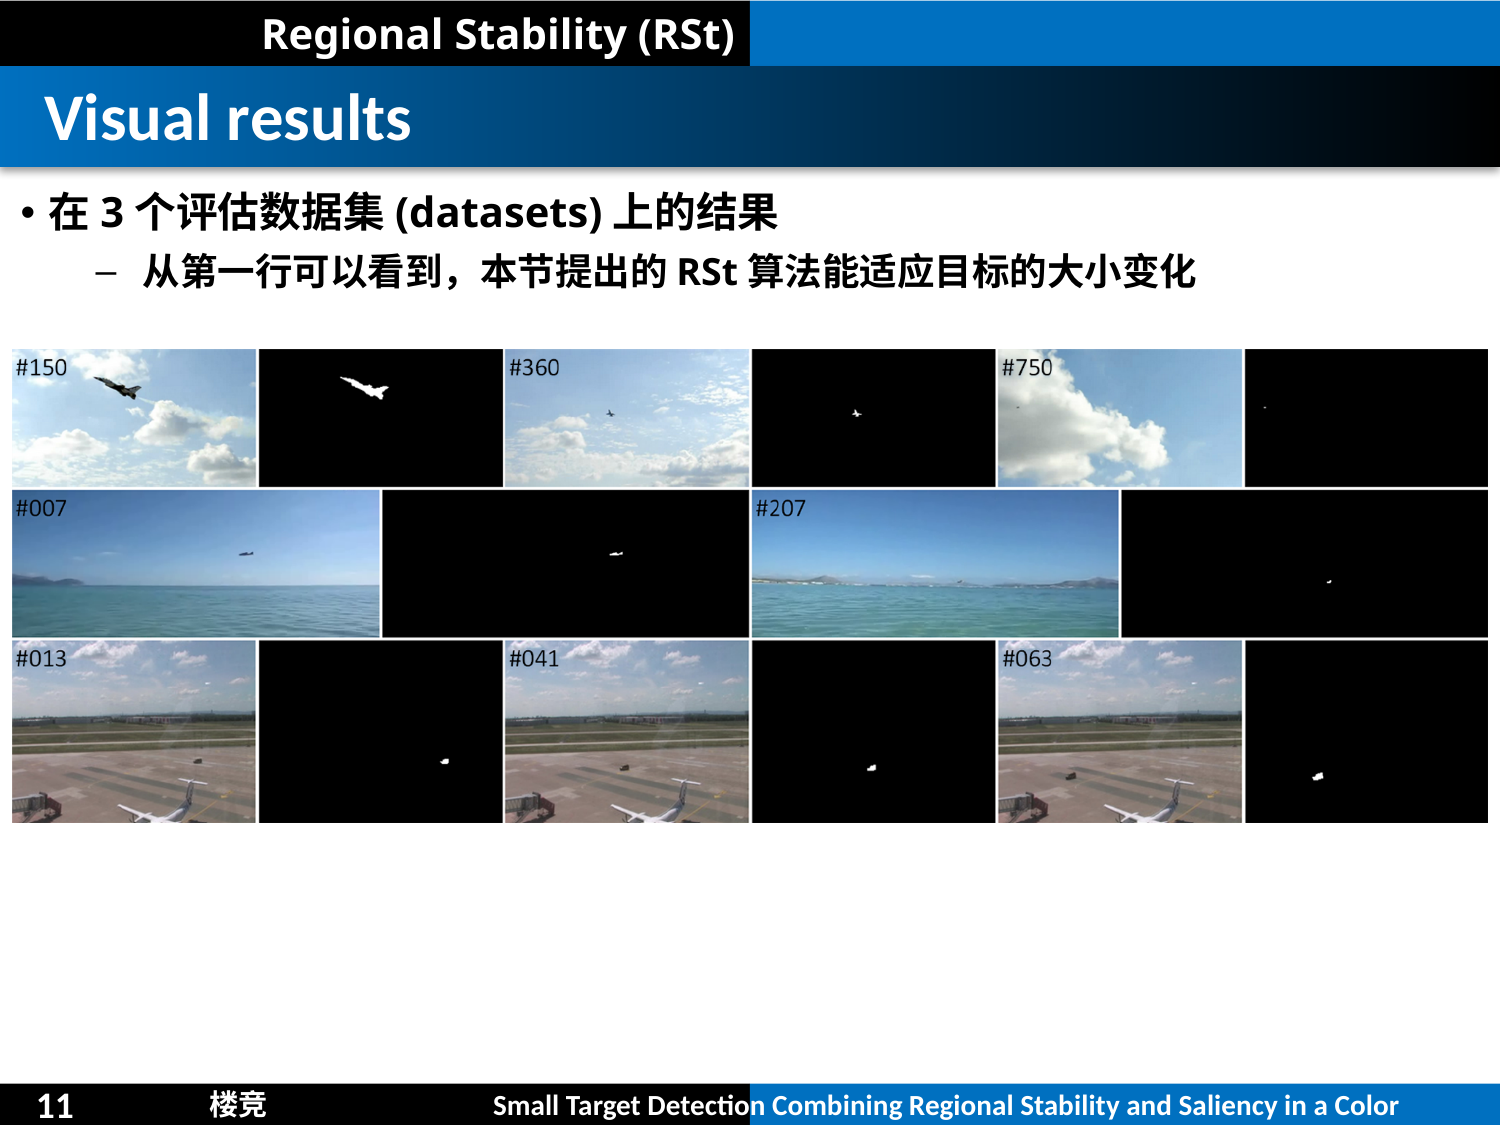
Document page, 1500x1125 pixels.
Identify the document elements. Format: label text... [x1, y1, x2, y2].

list Regional Stability (RSt) [73, 0, 750, 67]
list Visual results [29, 66, 1412, 161]
picture [11, 349, 1489, 823]
text_box 在3个评估数据集(datasets)上的结果 从第一行可以看到，本节提出的RSt算法能适应目标的大小变化 [5, 184, 1495, 1059]
